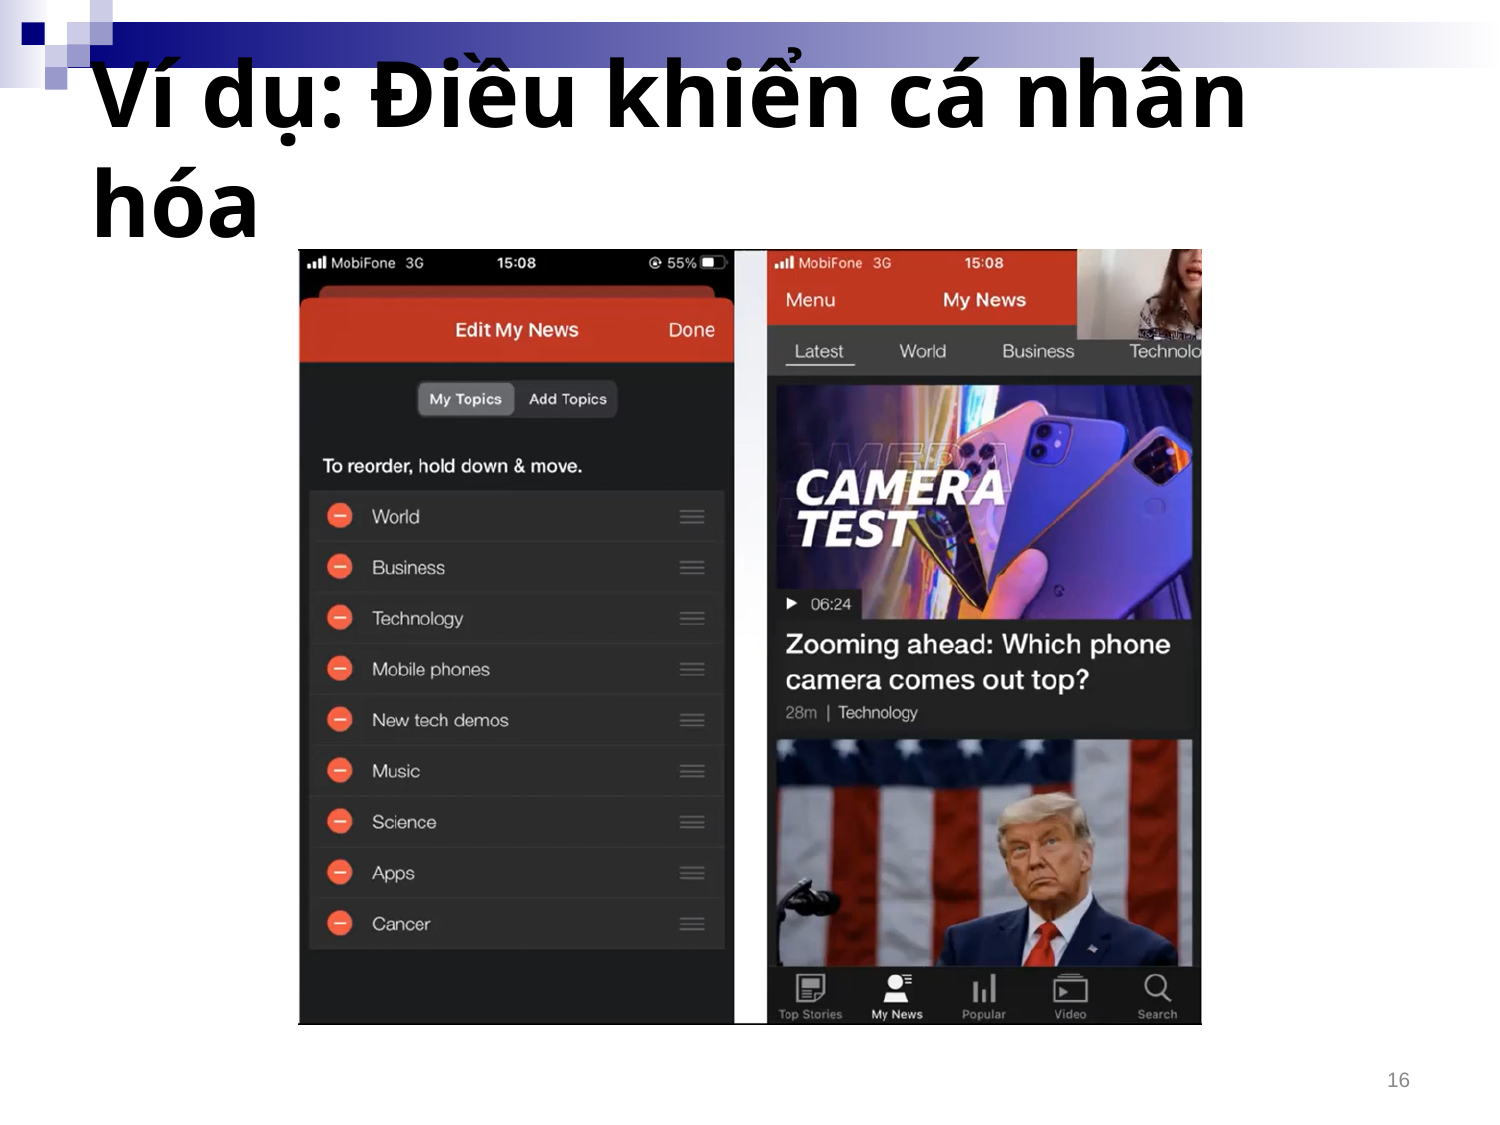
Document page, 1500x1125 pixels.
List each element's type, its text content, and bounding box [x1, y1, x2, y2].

title Ví dụ: Điều khiển cá nhân hóa [75, 67, 1425, 225]
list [297, 249, 1202, 1026]
slide_number 16 [1074, 1053, 1425, 1106]
